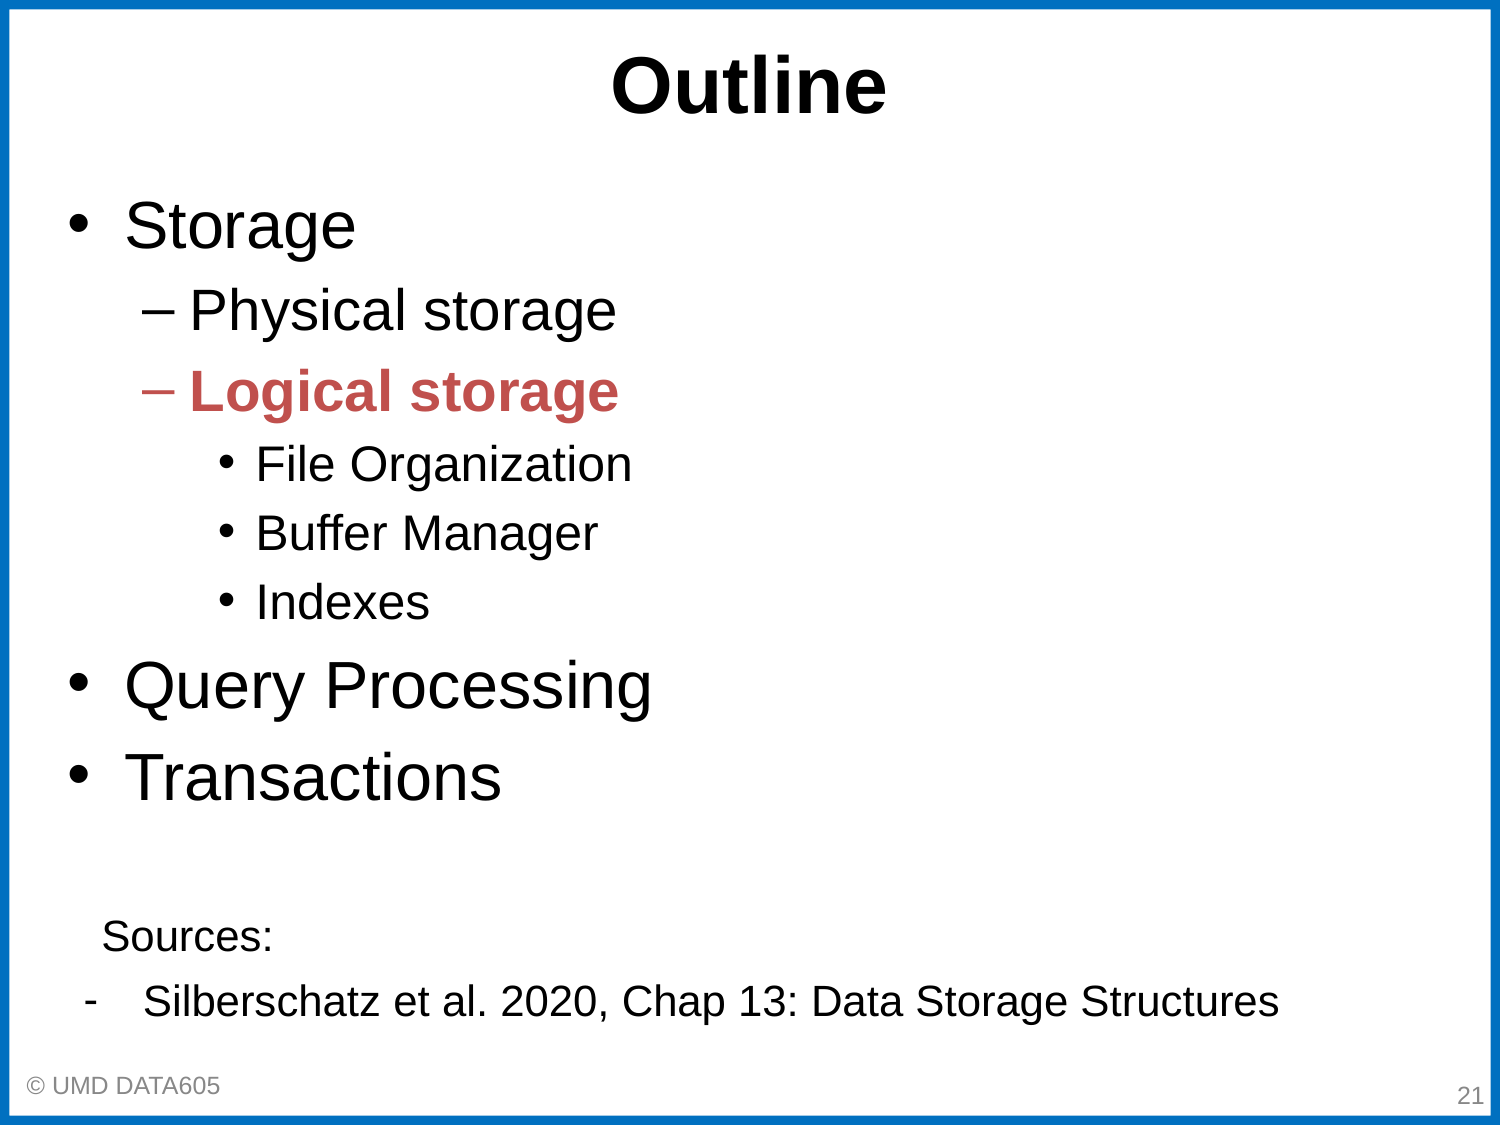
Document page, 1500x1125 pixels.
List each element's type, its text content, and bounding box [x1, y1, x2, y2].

slide_number ‹#› [1149, 1065, 1500, 1125]
title Outline [24, 24, 1475, 138]
list Storage Physical storage Logical storage File Organization Buffer Manager Indexes Query Processing Transactions Sources: Silberschatz et al. 2020, Chap 13: Data Storage Structures [52, 162, 1475, 1081]
